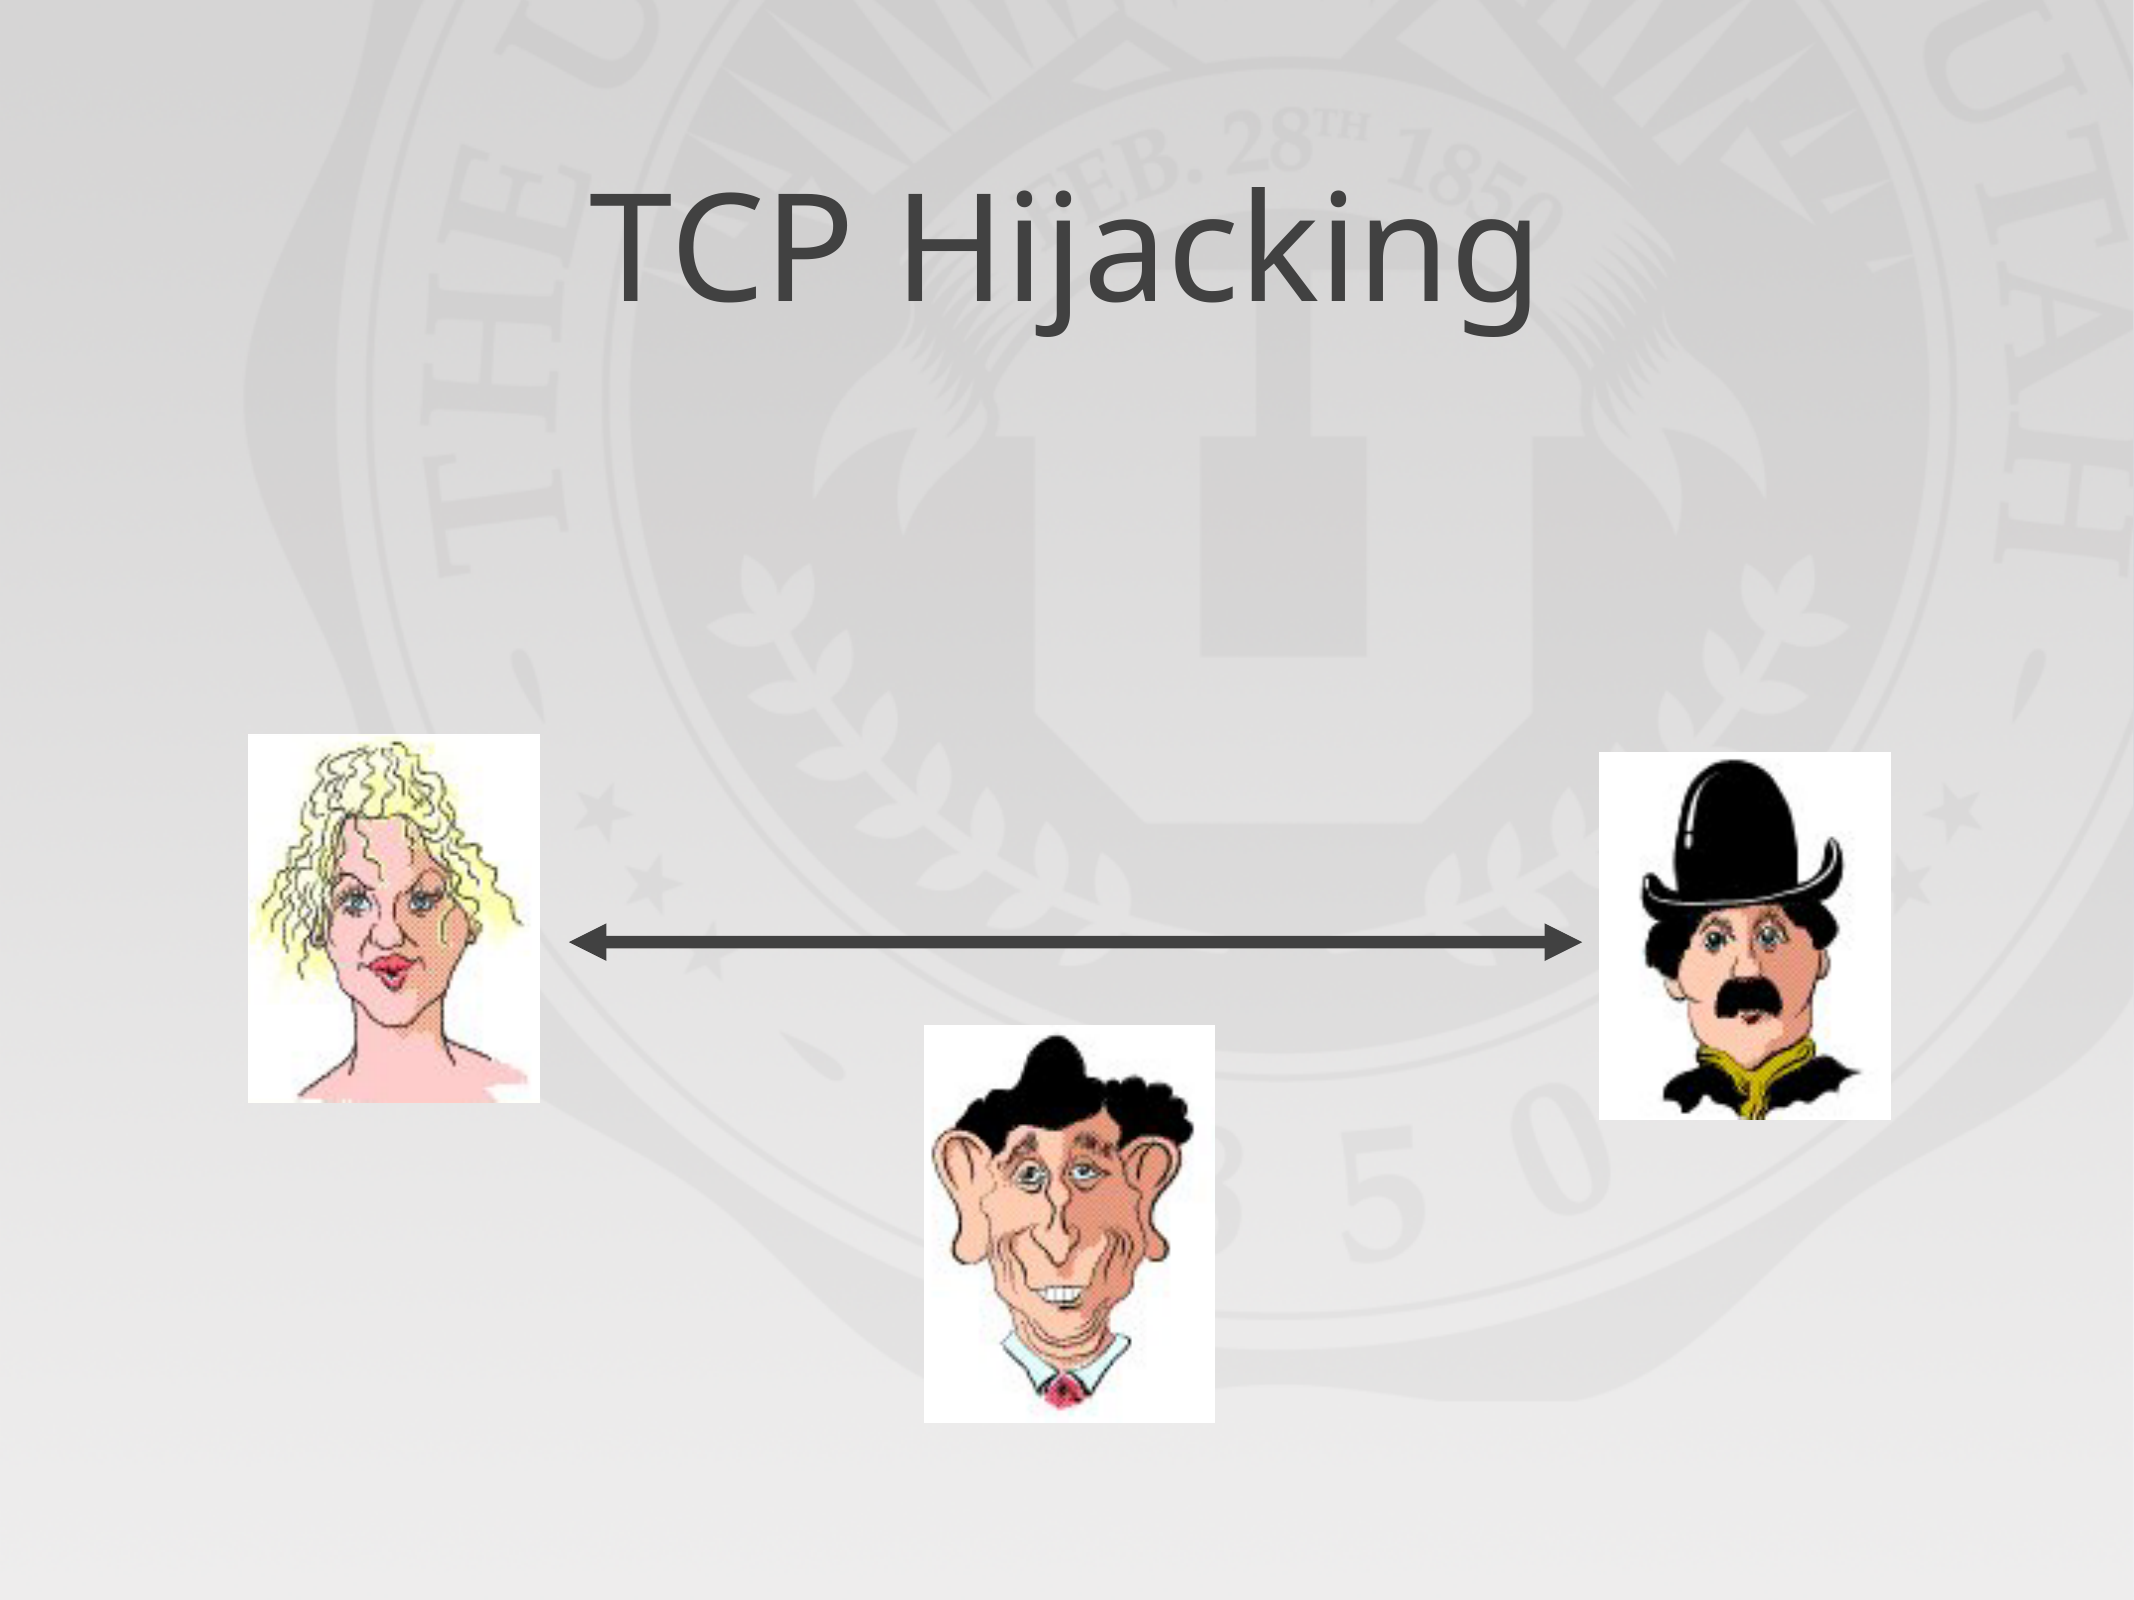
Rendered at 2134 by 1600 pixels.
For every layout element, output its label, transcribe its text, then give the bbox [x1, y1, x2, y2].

picture [0, 0, 2134, 1600]
title TCP Hijacking [58, 41, 2075, 442]
text_box [568, 935, 1583, 949]
